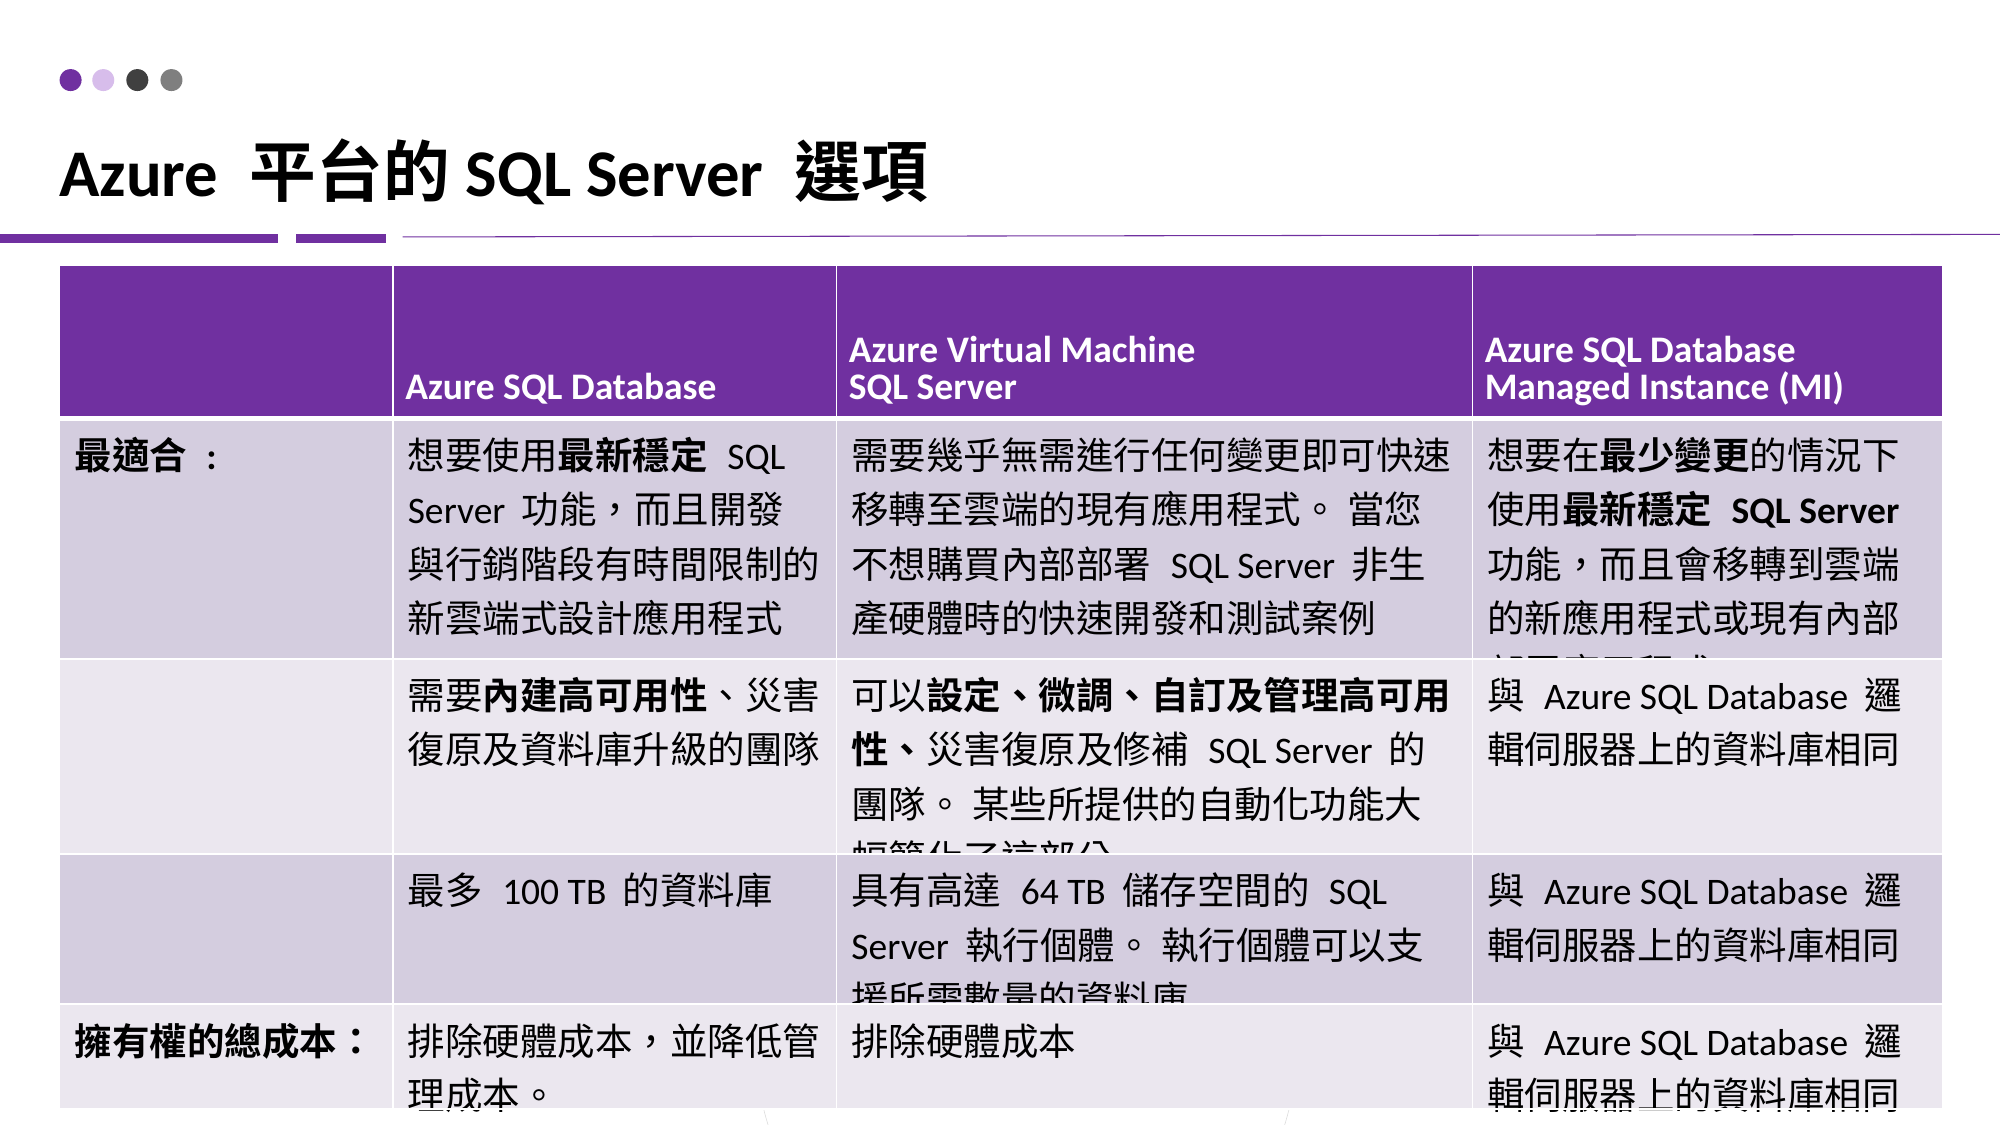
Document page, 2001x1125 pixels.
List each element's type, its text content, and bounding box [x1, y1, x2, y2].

table_cell 具有高達 64 TB 儲存空間的 SQL Server 執行個體。 執行個體可以支援所需數量的資料庫 [837, 855, 1472, 1003]
table_cell 與 Azure SQL Database 邏輯伺服器上的資料庫相同 [1473, 660, 1942, 853]
table_header [60, 266, 392, 416]
table_cell 排除硬體成本，並降低管理成本。 [394, 1005, 836, 1108]
table_cell [60, 855, 392, 1003]
table_cell 最適合 : [60, 421, 392, 658]
table_cell 需要幾乎無需進行任何變更即可快速移轉至雲端的現有應用程式。 當您不想購買內部部署 SQL Server 非生產硬體時的快速開發和測試案例 [837, 421, 1472, 658]
table_cell [60, 660, 392, 853]
table_header Azure SQL Database [394, 266, 836, 416]
table_cell 需要內建高可用性、災害復原及資料庫升級的團隊 [394, 660, 836, 853]
table_cell 想要在最少變更的情況下使用最新穩定 SQL Server 功能，而且會移轉到雲端的新應用程式或現有內部部署應用程式 [1473, 421, 1942, 658]
table_cell 與 Azure SQL Database 邏輯伺服器上的資料庫相同 [1473, 855, 1942, 1003]
table_cell 想要使用最新穩定 SQL Server 功能，而且開發與行銷階段有時間限制的新雲端式設計應用程式 [394, 421, 836, 658]
table_cell 排除硬體成本 [837, 1005, 1472, 1108]
table_header Azure SQL Database Managed Instance (MI) [1473, 266, 1942, 416]
table_cell 可以設定、微調、自訂及管理高可用性、災害復原及修補 SQL Server 的團隊。 某些所提供的自動化功能大幅簡化了這部分 [837, 660, 1472, 853]
table_cell 最多 100 TB 的資料庫 [394, 855, 836, 1003]
table_cell 與 Azure SQL Database 邏輯伺服器上的資料庫相同 [1473, 1005, 1942, 1108]
table_cell 擁有權的總成本： [60, 1005, 392, 1108]
title Azure 平台的SQL Server 選項 [59, 40, 1941, 211]
table_header Azure Virtual Machine SQL Server [837, 266, 1472, 416]
